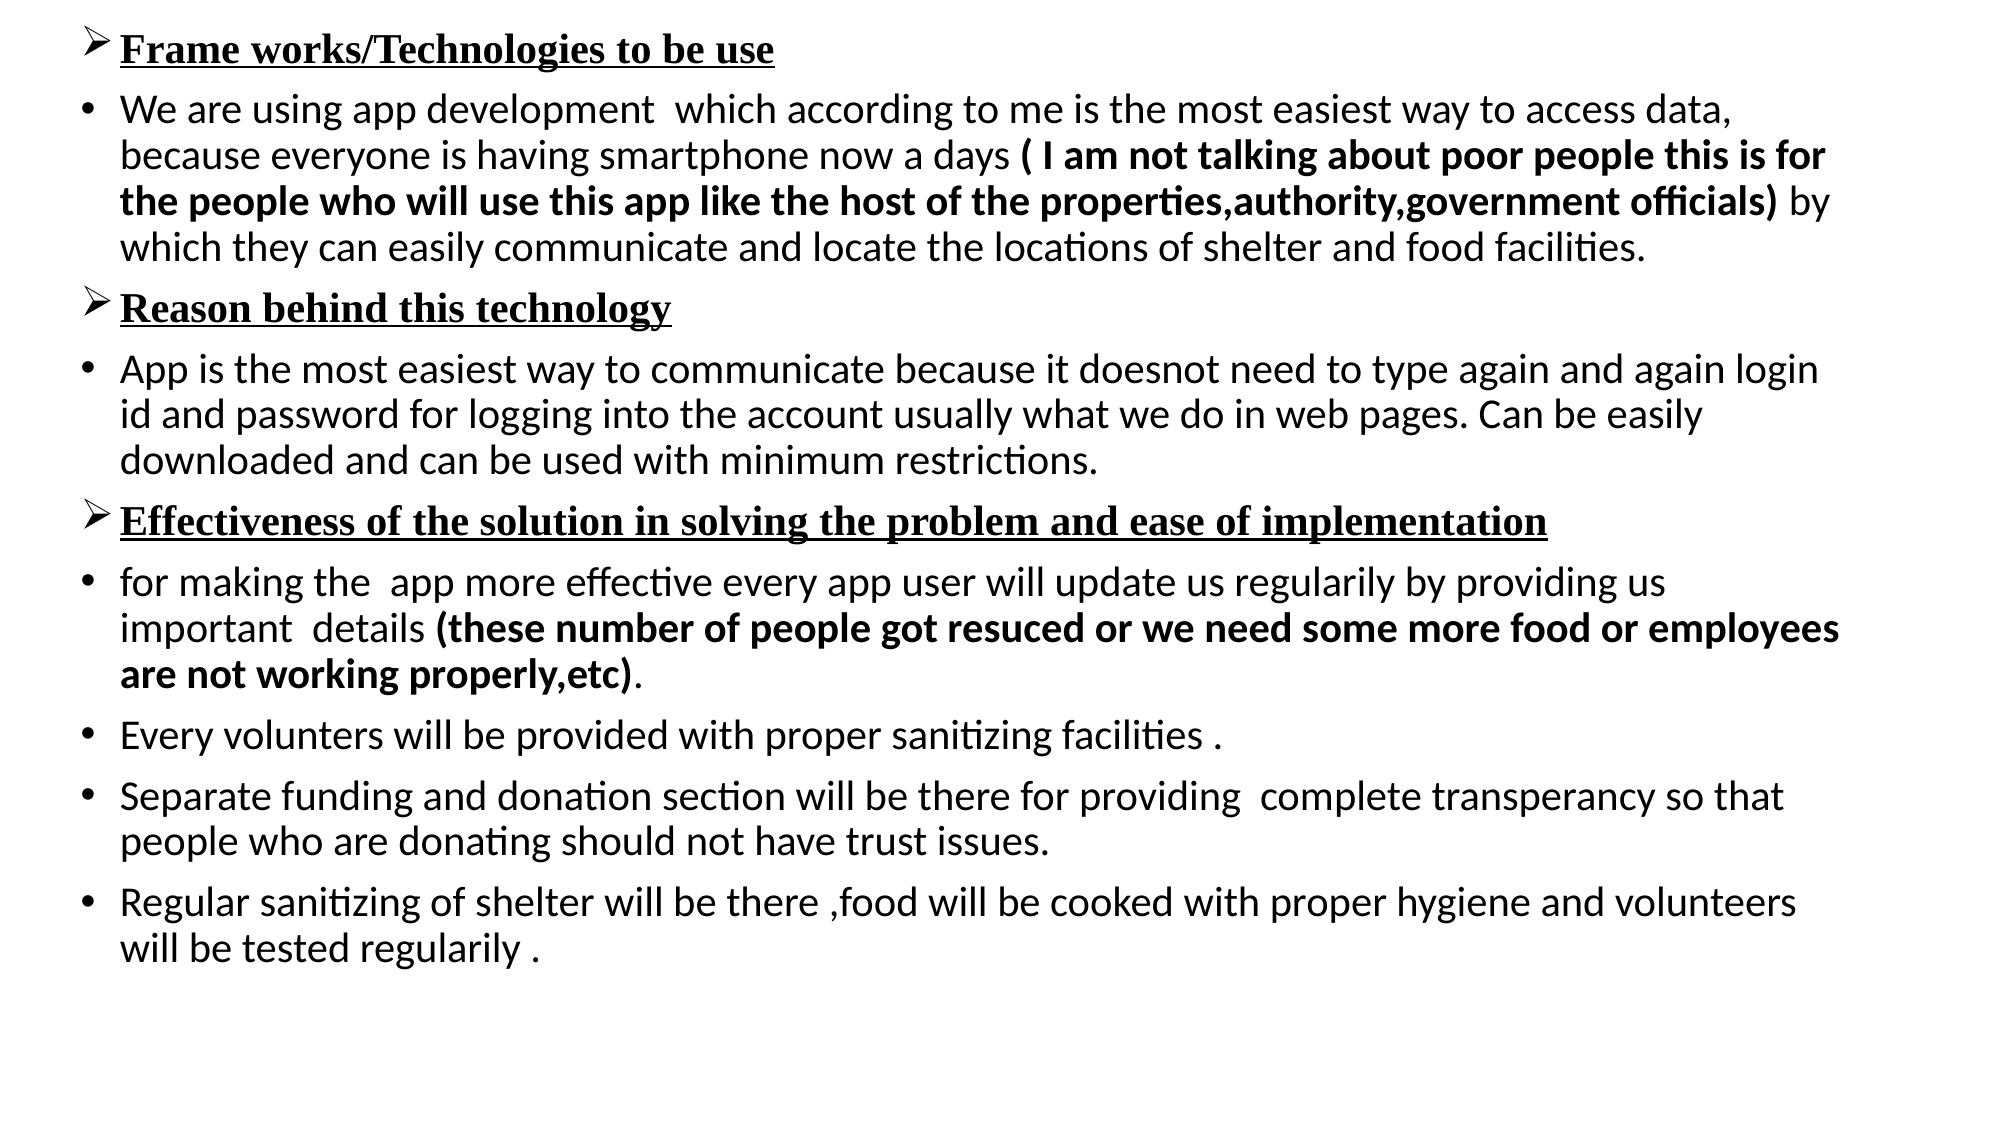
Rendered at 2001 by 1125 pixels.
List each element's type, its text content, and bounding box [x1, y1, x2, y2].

list Frame works/Technologies to be use We are using app development which according to me is the most easiest way to access data, because everyone is having smartphone now a days ( I am not talking about poor people this is for the people who will use this app like the host of the properties,authority,government officials) by which they can easily communicate and locate the locations of shelter and food facilities. Reason behind this technology App is the most easiest way to communicate because it doesnot need to type again and again login id and password for logging into the account usually what we do in web pages. Can be easily downloaded and can be used with minimum restrictions. Effectiveness of the solution in solving the problem and ease of implementation for making the app more effective every app user will update us regularily by providing us important details (these number of people got resuced or we need some more food or employees are not working properly,etc). Every volunters will be provided with proper sanitizing facilities . Separate funding and donation section will be there for providing complete transperancy so that people who are donating should not have trust issues. Regular sanitizing of shelter will be there ,food will be cooked with proper hygiene and volunteers will be tested regularily . [65, 18, 1863, 1014]
